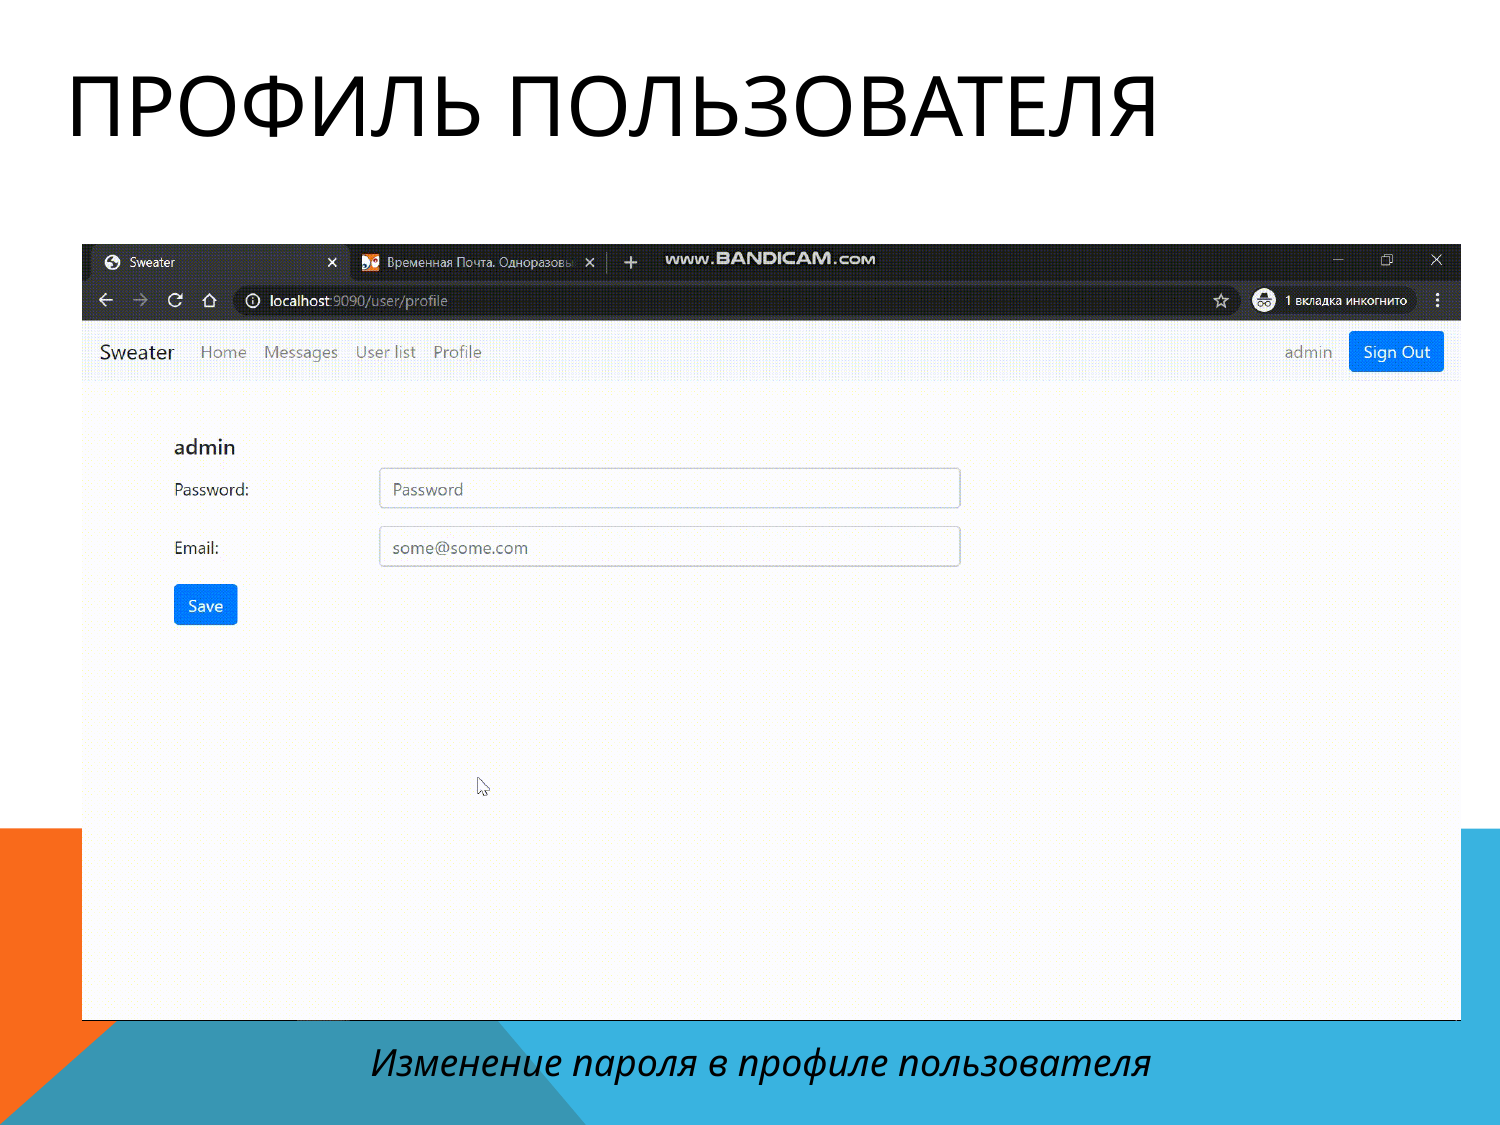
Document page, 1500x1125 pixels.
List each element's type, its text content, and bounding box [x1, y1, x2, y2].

text_box Изменение пароля в профиле пользователя [246, 1031, 1278, 1091]
text_box Профиль пользователя [49, 38, 1448, 133]
picture [81, 244, 1461, 1021]
